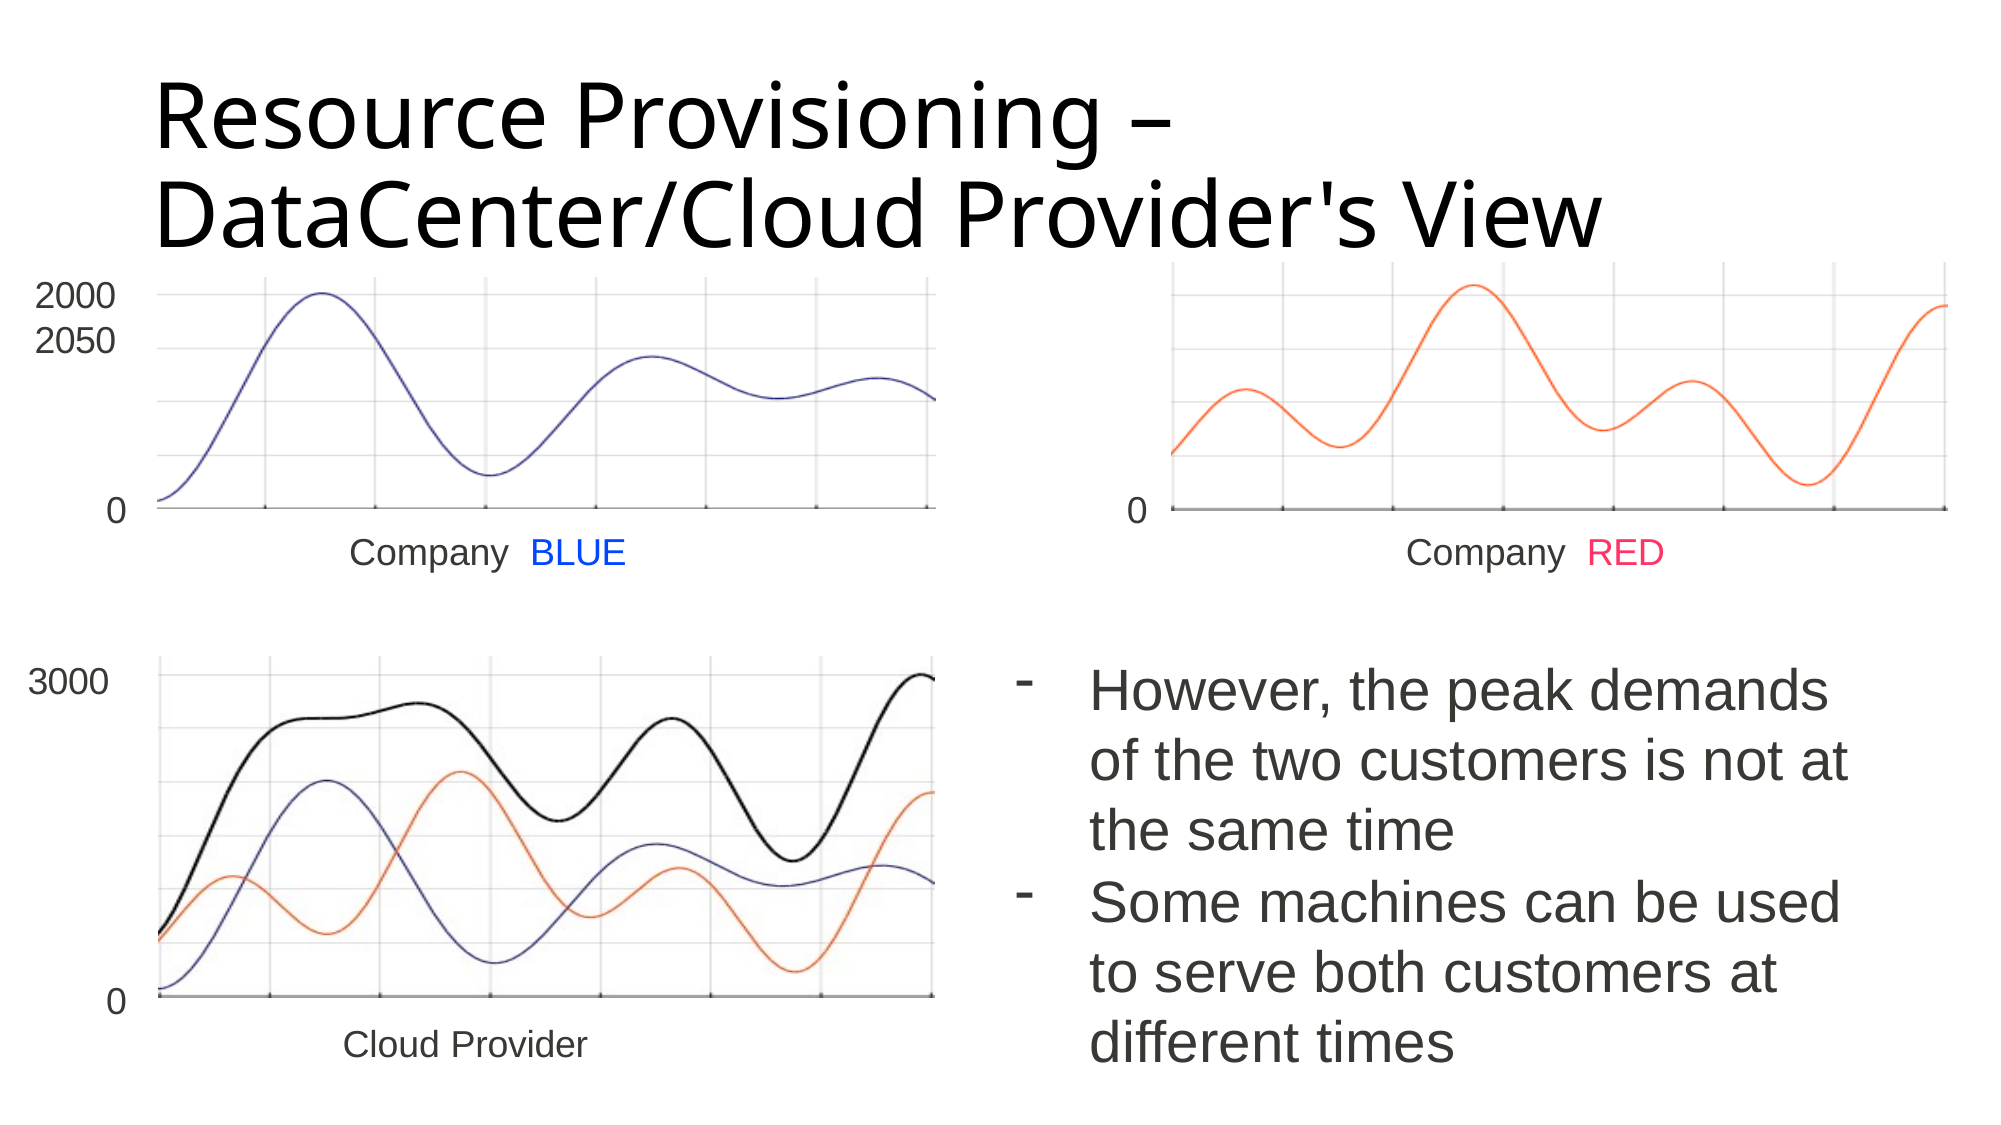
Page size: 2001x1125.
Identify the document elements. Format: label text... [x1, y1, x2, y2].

text_box 0 [103, 483, 135, 531]
text_box 0 [1124, 483, 1156, 531]
picture [1171, 262, 1948, 511]
title Resource Provisioning – DataCenter/Cloud Provider's View [137, 59, 1863, 278]
text_box Company ­ BLUE [347, 526, 703, 574]
picture [158, 656, 935, 998]
text_box 0 Cloud Provider [104, 976, 694, 1065]
text_box Company ­ RED [1403, 526, 1738, 574]
picture [157, 277, 936, 509]
text_box However, the peak demands of the two customers is not at the same time Some machines can be used to serve both customers at different times [1012, 649, 1888, 1074]
text_box 3000 [25, 655, 132, 703]
text_box 2000 2050 [32, 269, 1160, 362]
